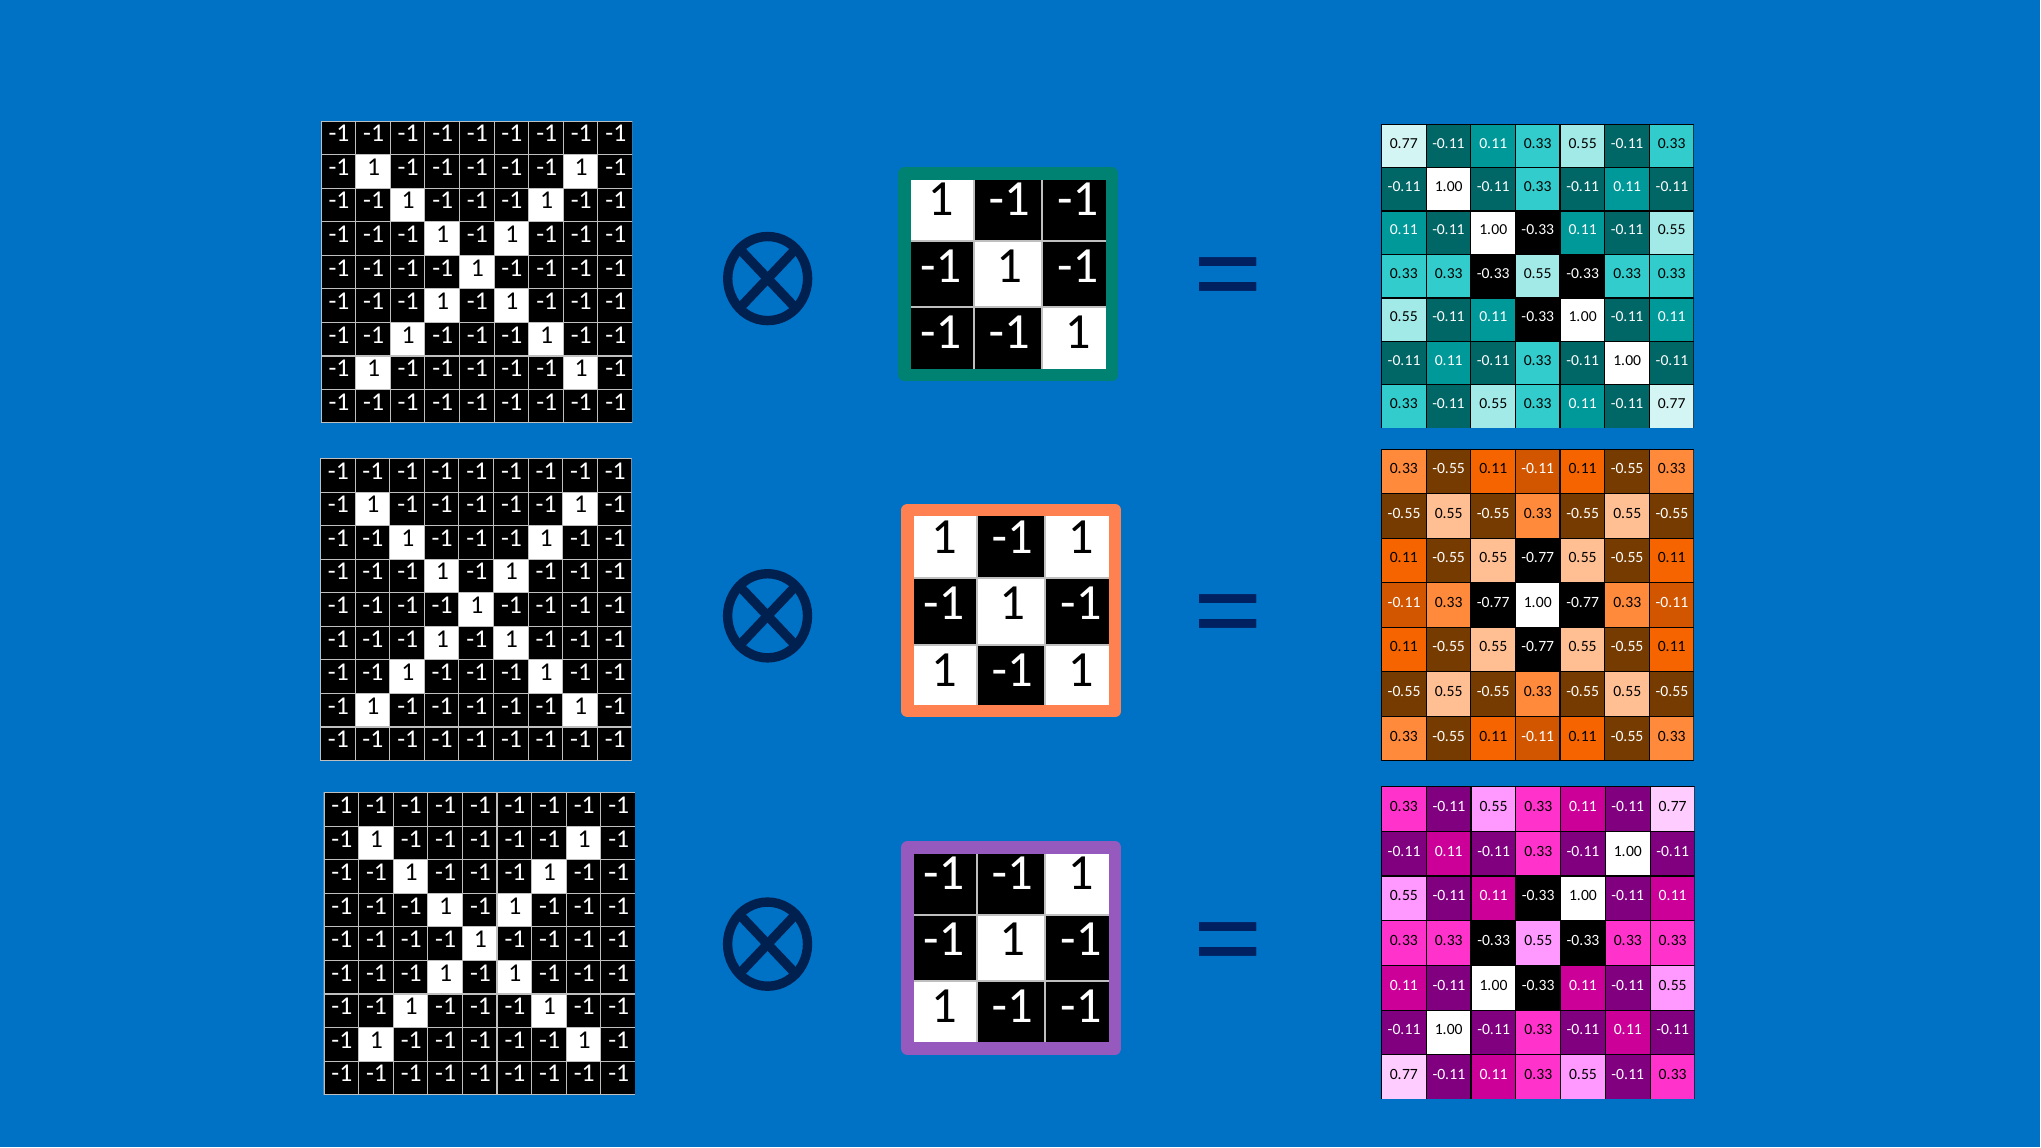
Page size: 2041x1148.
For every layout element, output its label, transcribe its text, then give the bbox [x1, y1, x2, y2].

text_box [727, 901, 808, 987]
picture [1380, 448, 1695, 762]
picture [907, 510, 1116, 713]
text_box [727, 236, 808, 321]
picture [323, 791, 637, 1096]
picture [1380, 785, 1696, 1100]
text_box = [1162, 523, 1321, 707]
text_box = [1162, 186, 1321, 370]
picture [320, 120, 634, 424]
picture [904, 173, 1113, 376]
picture [907, 847, 1116, 1049]
text_box = [1162, 851, 1321, 1035]
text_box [727, 573, 808, 659]
picture [1380, 123, 1695, 429]
picture [319, 457, 633, 762]
